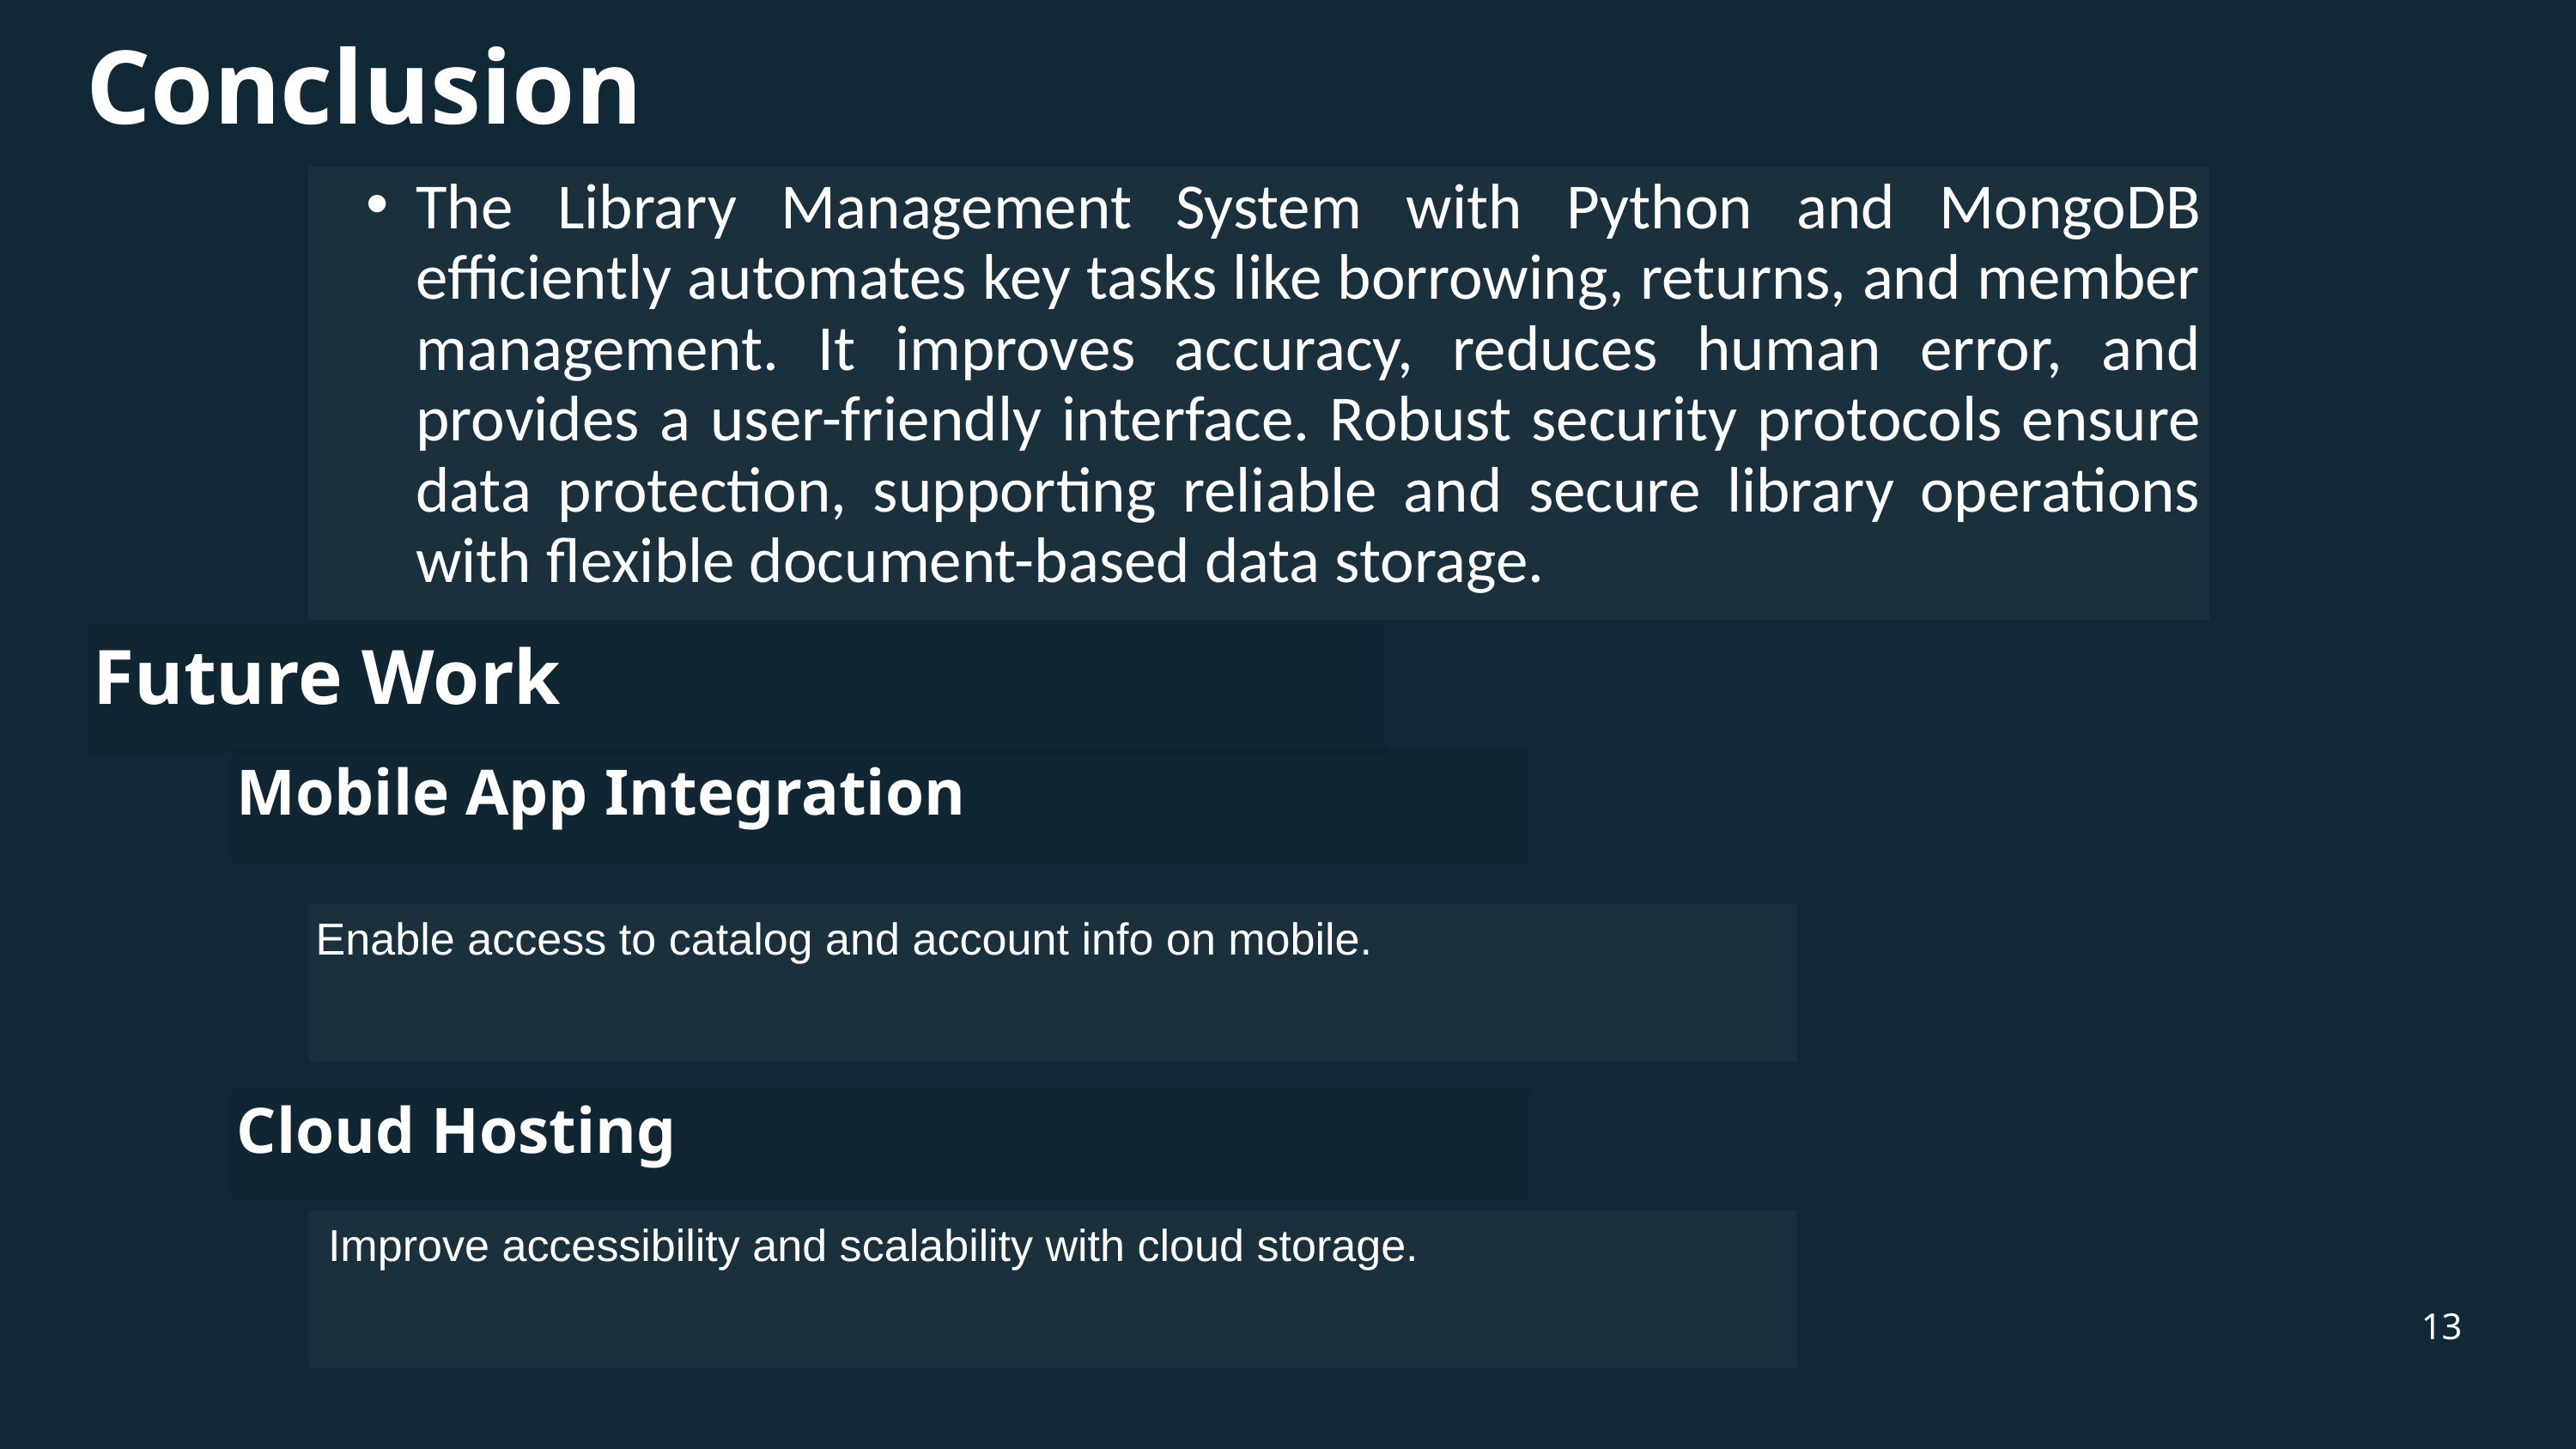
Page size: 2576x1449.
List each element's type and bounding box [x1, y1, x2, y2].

text_box [86, 623, 1387, 756]
text_box [307, 166, 2210, 621]
text_box [308, 904, 1797, 1063]
text_box [0, 0, 2576, 1449]
text_box [229, 748, 1531, 863]
text_box [229, 1086, 1531, 1201]
text_box [308, 1210, 1797, 1369]
